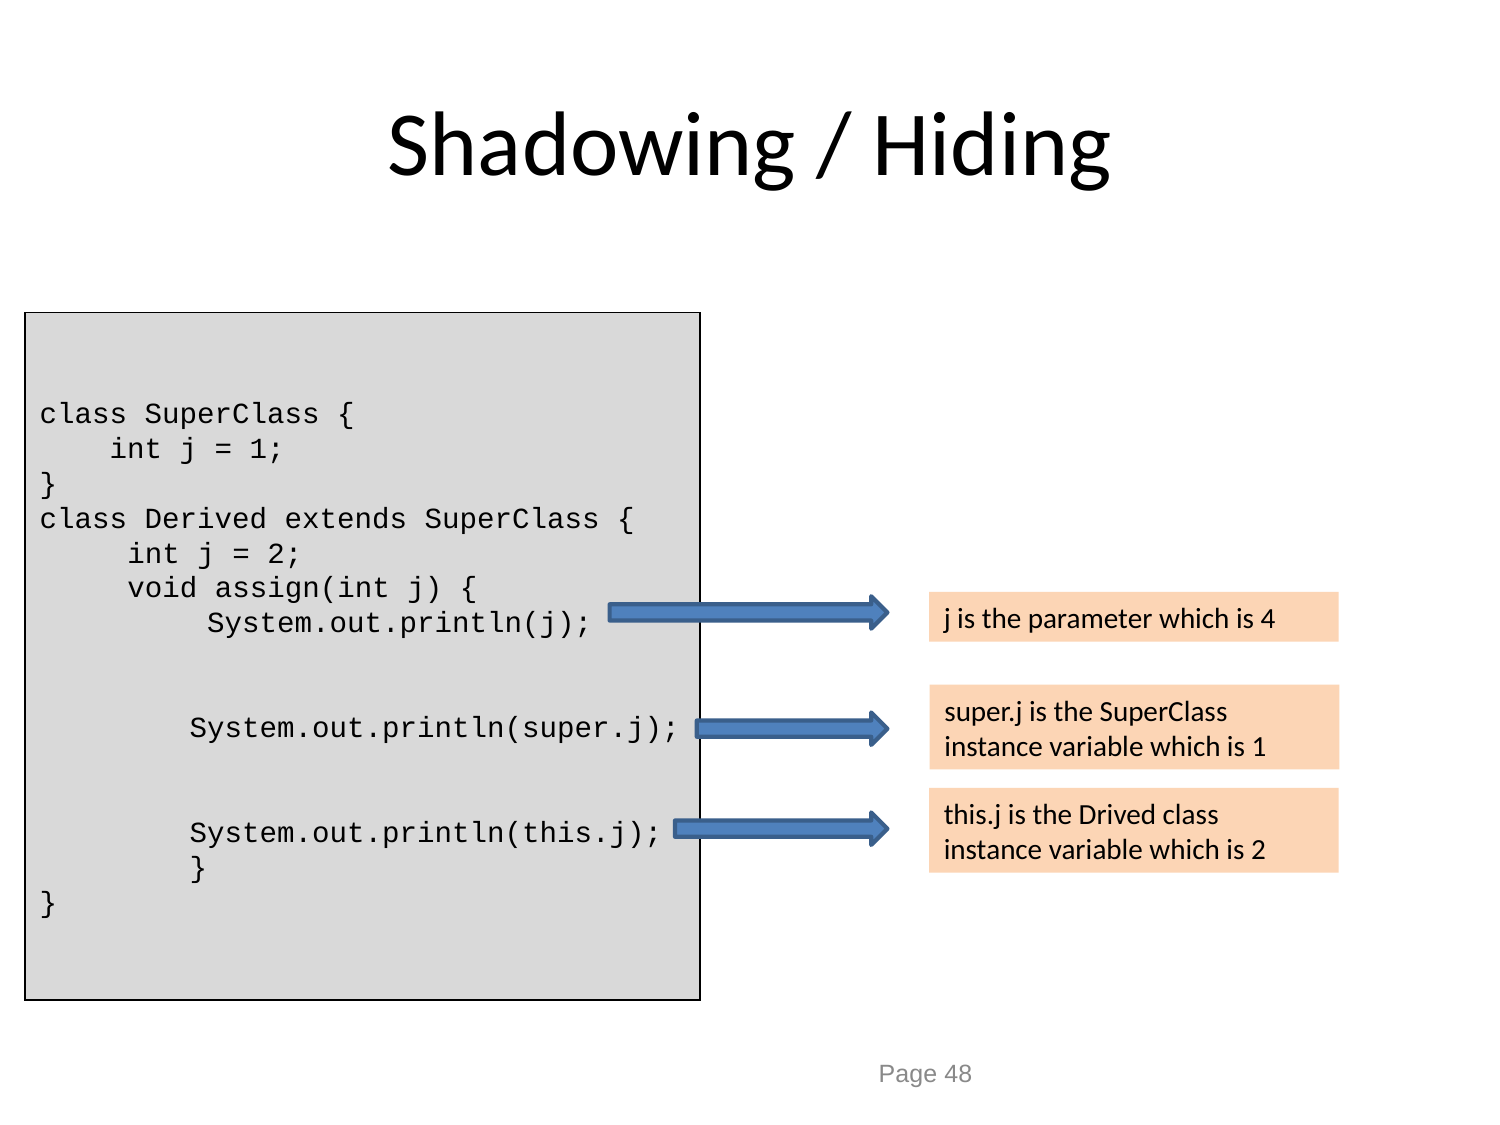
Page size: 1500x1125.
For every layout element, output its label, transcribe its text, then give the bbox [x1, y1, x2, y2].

text_box [672, 810, 890, 847]
text_box [607, 594, 890, 631]
text_box this.j is the Drived class instance variable which is 2 [929, 787, 1339, 873]
text_box j is the parameter which is 4 [929, 591, 1339, 642]
text_box super.j is the SuperClass instance variable which is 1 [929, 684, 1340, 770]
slide_number Page 48 [512, 1042, 988, 1103]
title Shadowing / Hiding [75, 45, 1425, 233]
text_box class SuperClass { int j = 1; } class Derived extends SuperClass { int j = 2; void assign(int j) { System.out.println(j); System.out.println(super.j); System.out.println(this.j); } } [24, 312, 700, 1000]
text_box [694, 710, 890, 747]
